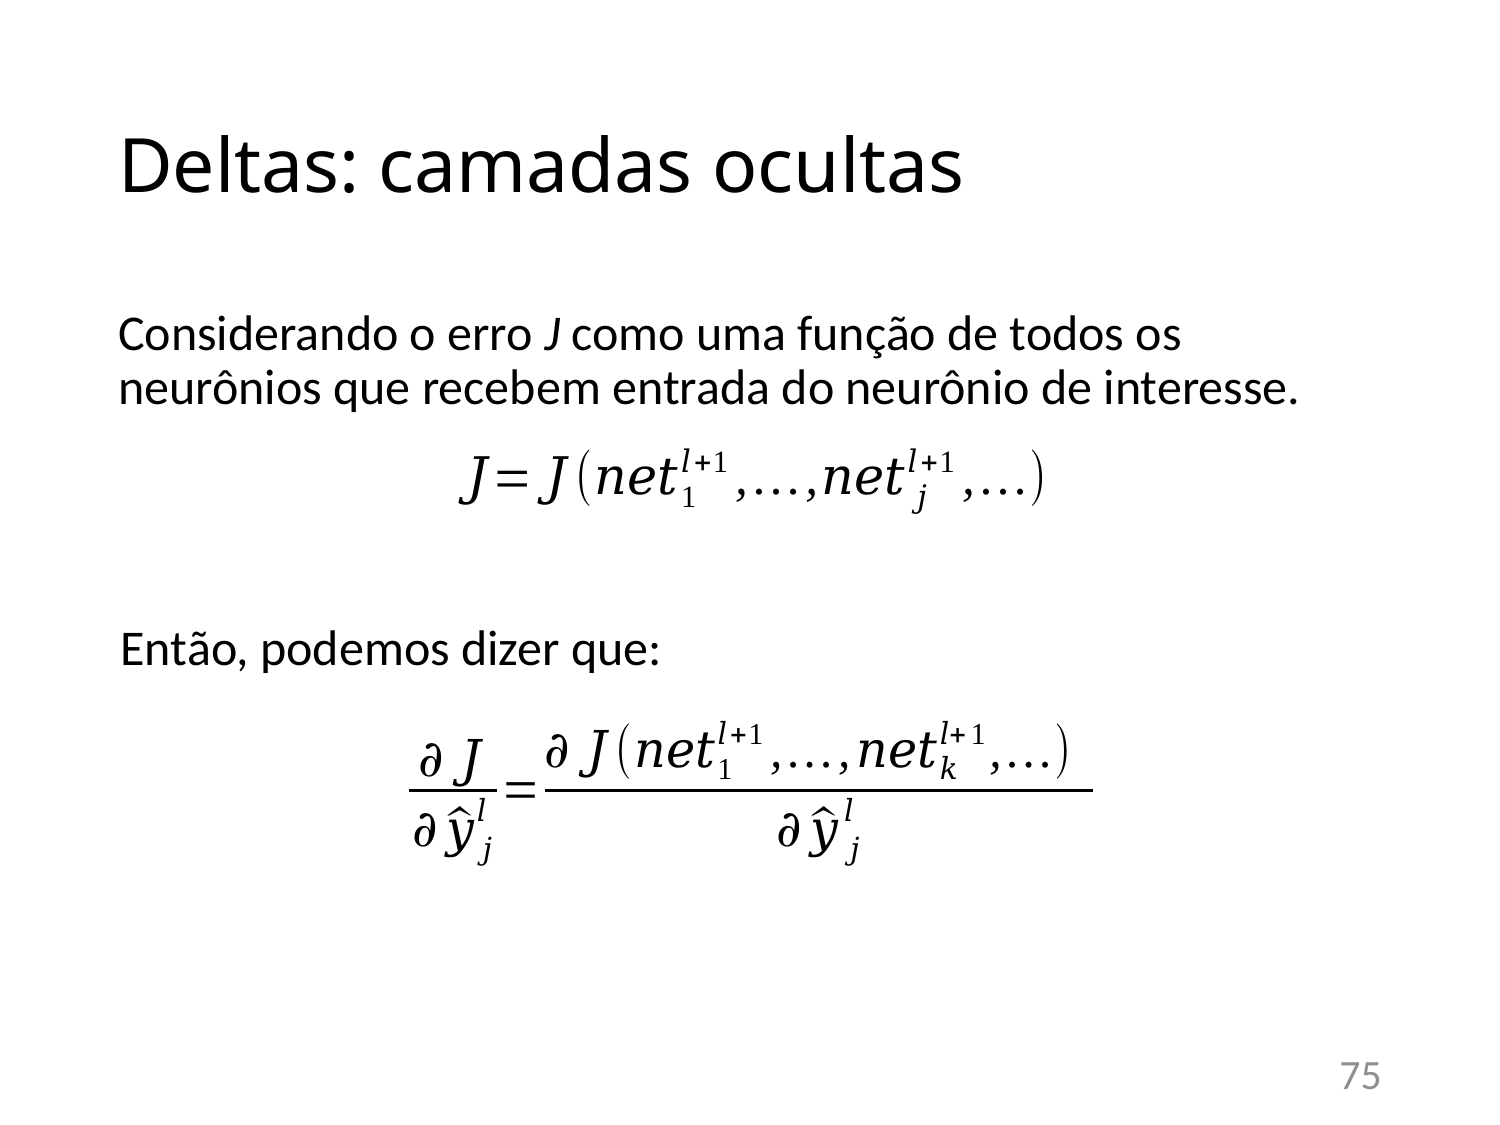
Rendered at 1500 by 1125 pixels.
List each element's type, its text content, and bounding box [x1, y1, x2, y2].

title Deltas: camadas ocultas [103, 59, 1397, 278]
text_box Então, podemos dizer que: [105, 608, 678, 683]
list Considerando o erro J como uma função de todos os neurônios que recebem entrada do neurônio de interesse. [103, 299, 1397, 587]
slide_number 75 [1059, 1042, 1397, 1103]
